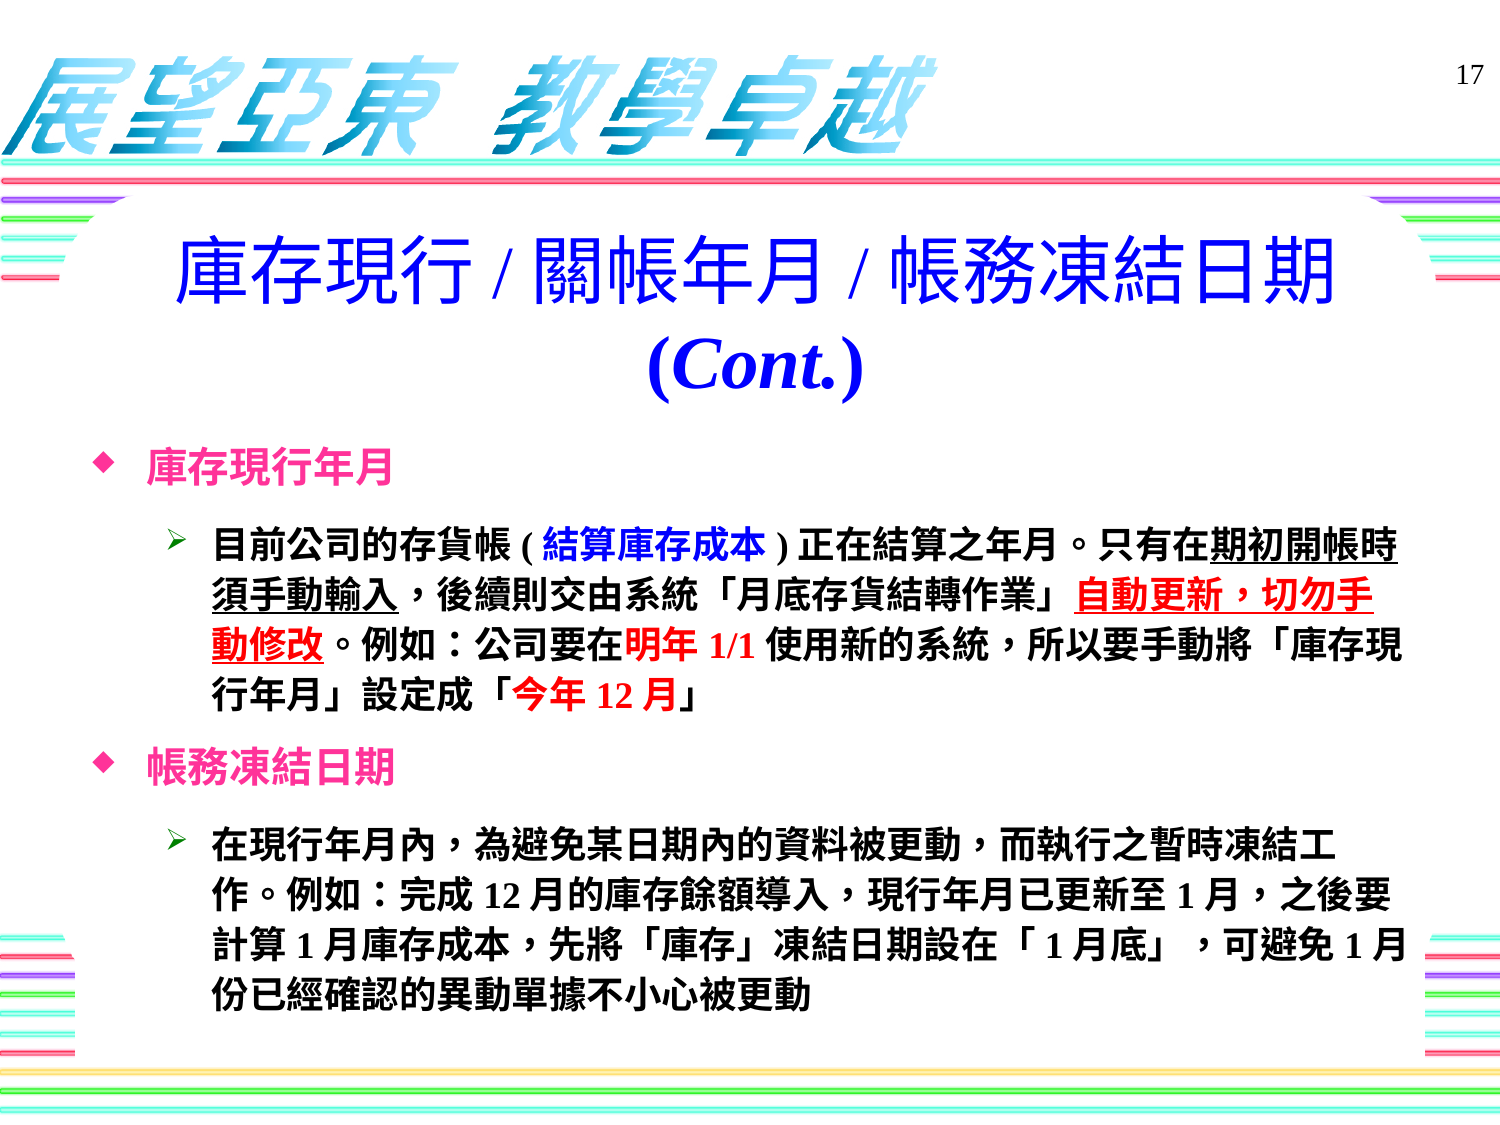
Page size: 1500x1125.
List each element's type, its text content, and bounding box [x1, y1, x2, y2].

list 庫存現行年月 目前公司的存貨帳(結算庫存成本)正在結算之年月。只有在期初開帳時須手動輸入，後續則交由系統「月底存貨結轉作業」自動更新，切勿手動修改。例如：公司要在明年1/1使用新的系統，所以要手動將「庫存現行年月」設定成「今年12月」 帳務凍結日期 在現行年月內，為避免某日期內的資料被更動，而執行之暫時凍結工作。例如：完成12月的庫存餘額導入，現行年月已更新至1月，之後要計算1月庫存成本，先將「庫存」凍結日期設在「1月底」，可避免1月份已經確認的異動單據不小心被更動 [75, 433, 1425, 1059]
picture [0, 0, 1500, 1125]
text_box 庫存現行/關帳年月/帳務凍結日期 (Cont.) [41, 220, 1471, 408]
slide_number 17 [1149, 42, 1500, 103]
